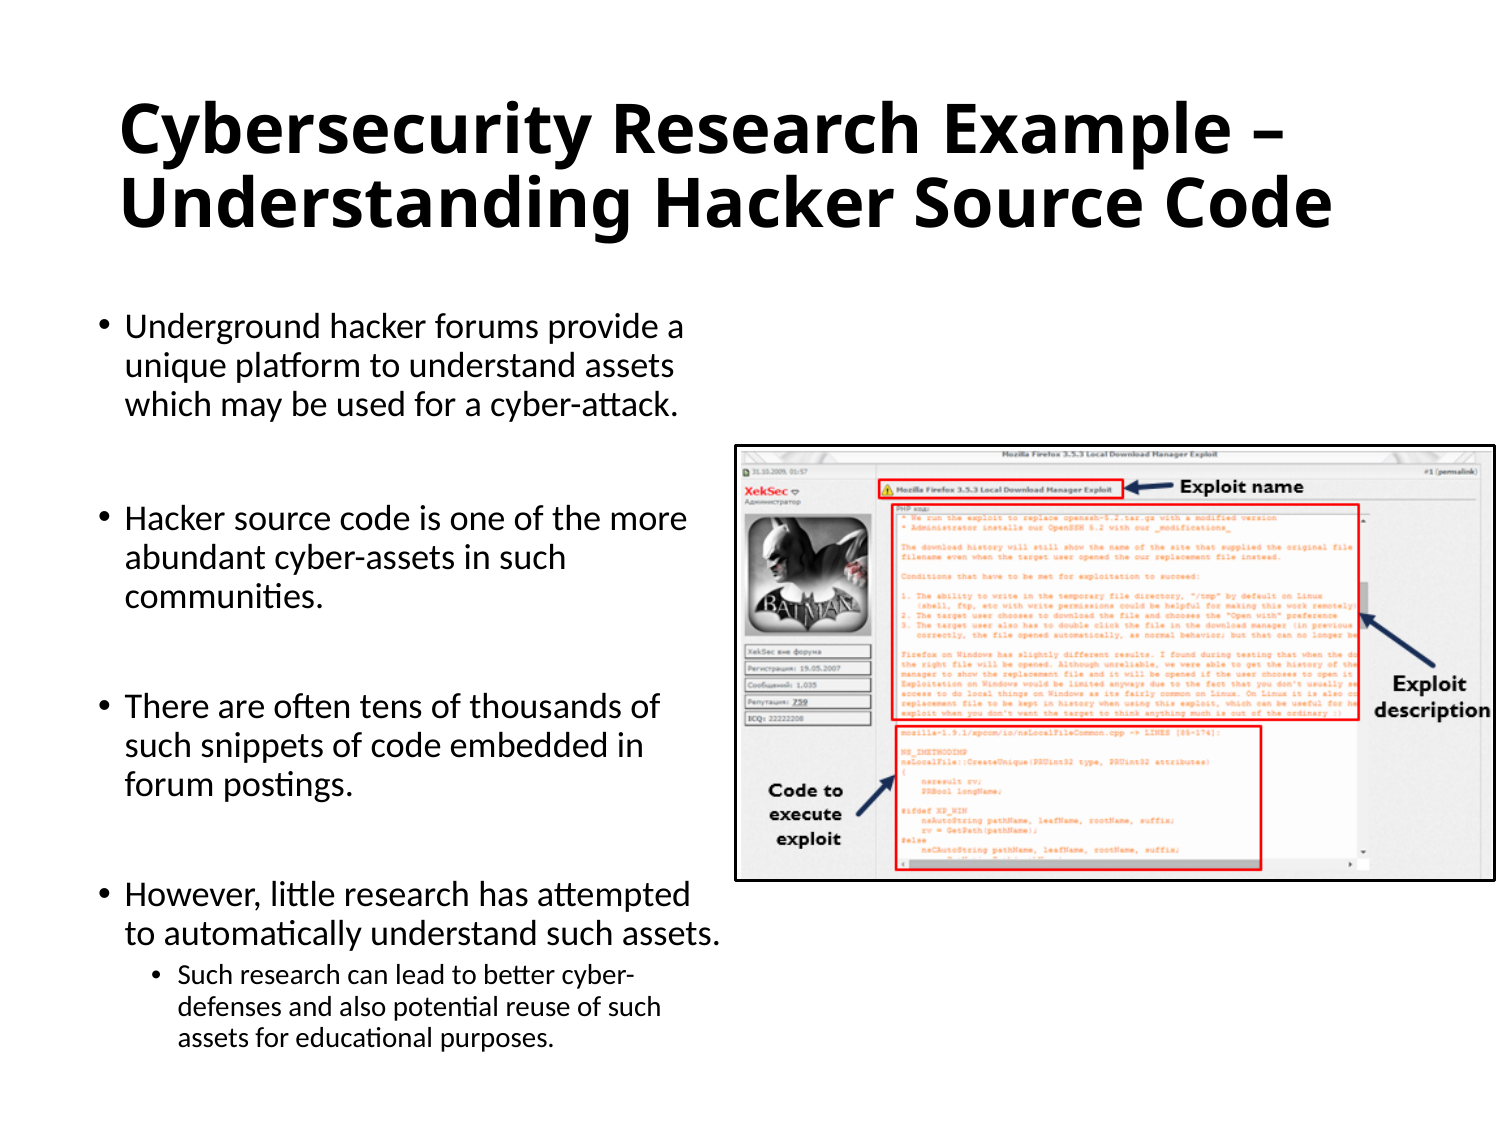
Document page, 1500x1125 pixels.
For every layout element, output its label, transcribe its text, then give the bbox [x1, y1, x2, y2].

title Cybersecurity Research Example – Understanding Hacker Source Code [103, 59, 1397, 278]
list Underground hacker forums provide a unique platform to understand assets which may be used for a cyber-attack. Hacker source code is one of the more abundant cyber-assets in such communities. There are often tens of thousands of such snippets of code embedded in forum postings. However, little research has attempted to automatically understand such assets. Such research can lead to better cyber-defenses and also potential reuse of such assets for educational purposes. [83, 299, 742, 1104]
picture [736, 446, 1493, 879]
